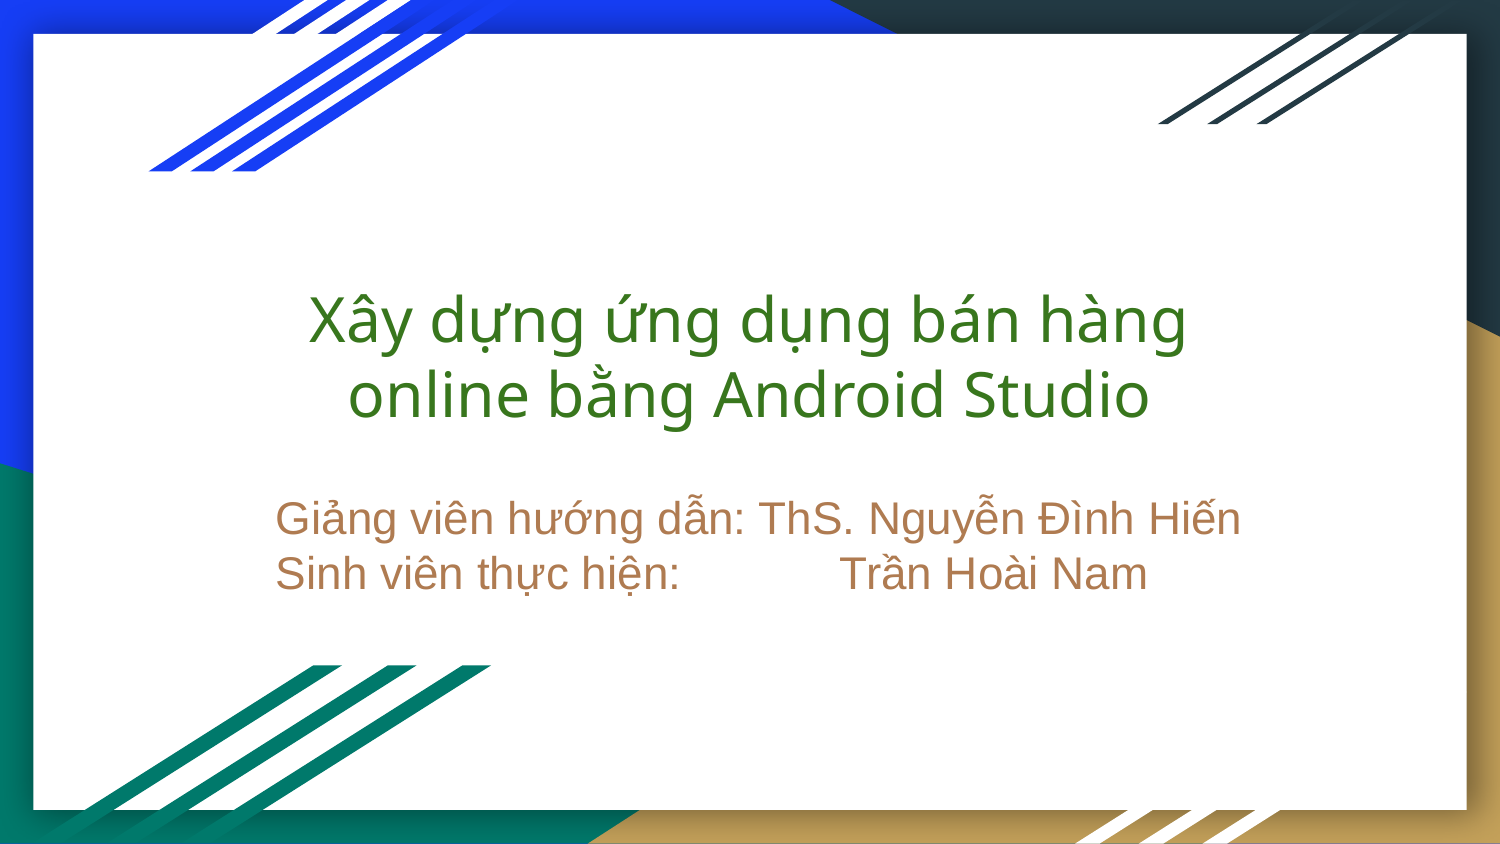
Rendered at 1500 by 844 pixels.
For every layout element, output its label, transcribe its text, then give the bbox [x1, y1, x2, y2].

subtitle Giảng viên hướng dẫn: ThS. Nguyễn Đình Hiến Sinh viên thực hiện: Trần Hoài Nam [236, 473, 1264, 648]
title Xây dựng ứng dụng bán hàng online bằng Android Studio [206, 235, 1294, 474]
